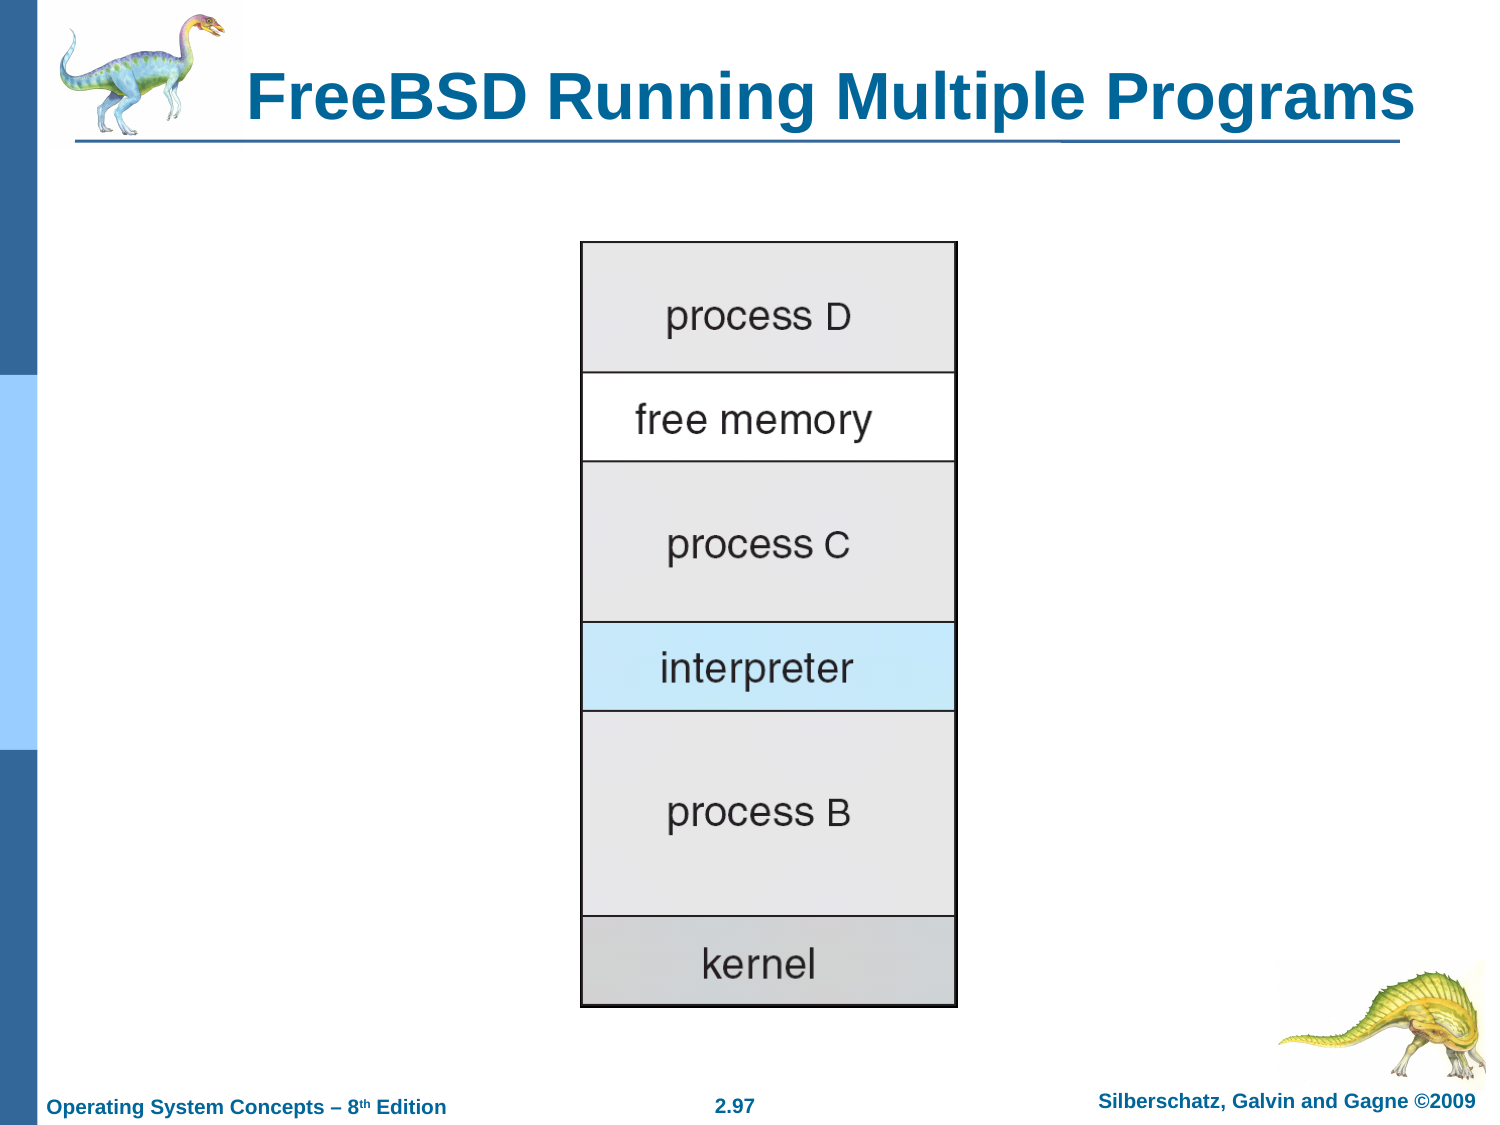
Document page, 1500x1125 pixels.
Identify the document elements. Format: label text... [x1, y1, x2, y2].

picture [1275, 959, 1486, 1090]
title FreeBSD Running Multiple Programs [156, 45, 1500, 141]
picture [46, 0, 243, 149]
picture [579, 240, 959, 1009]
